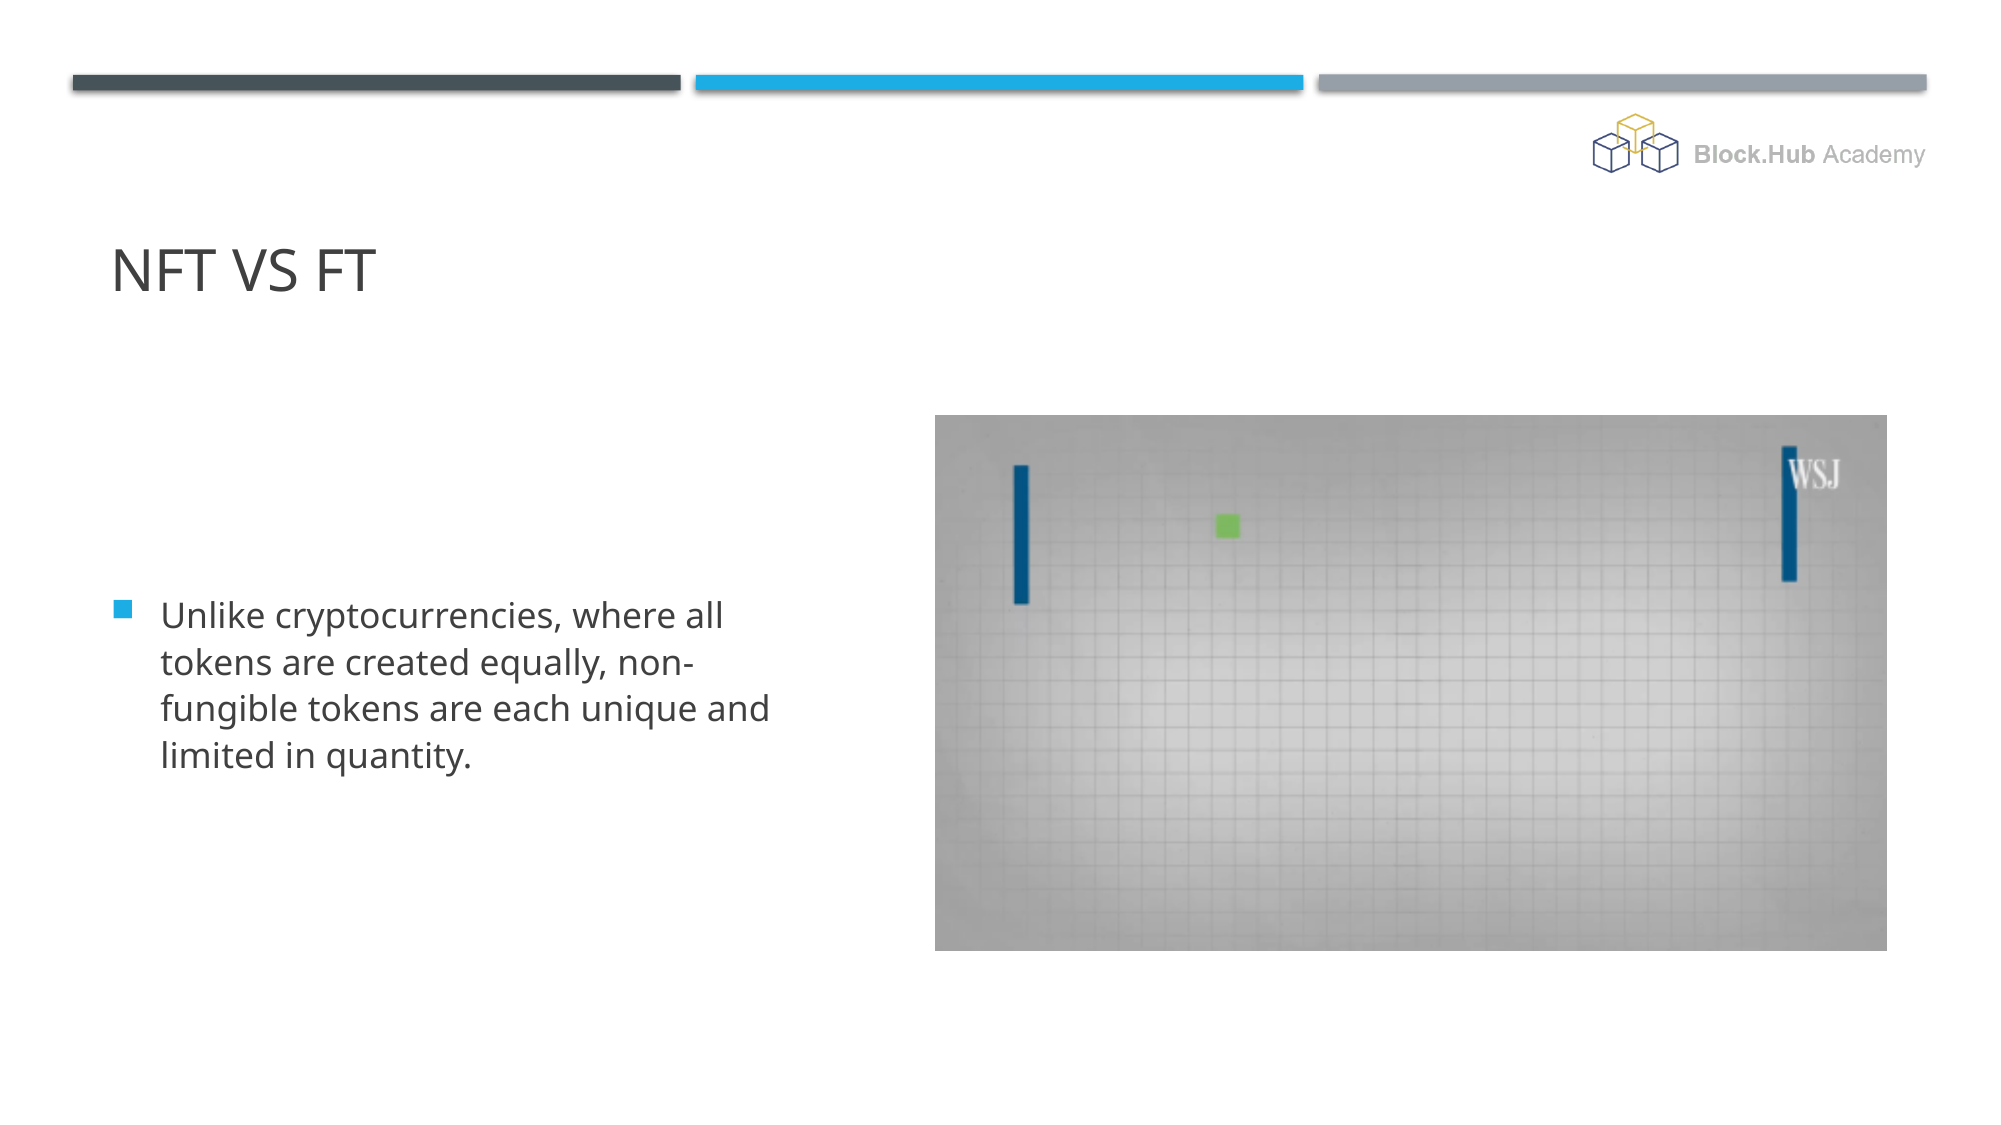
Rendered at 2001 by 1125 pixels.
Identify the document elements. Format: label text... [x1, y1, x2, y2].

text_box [934, 414, 1889, 952]
picture [1570, 81, 1975, 213]
list Unlike cryptocurrencies, where all tokens are created equally, non-fungible tokens are each unique and limited in quantity. [95, 383, 836, 981]
title NFT vs FT [95, 115, 1905, 311]
